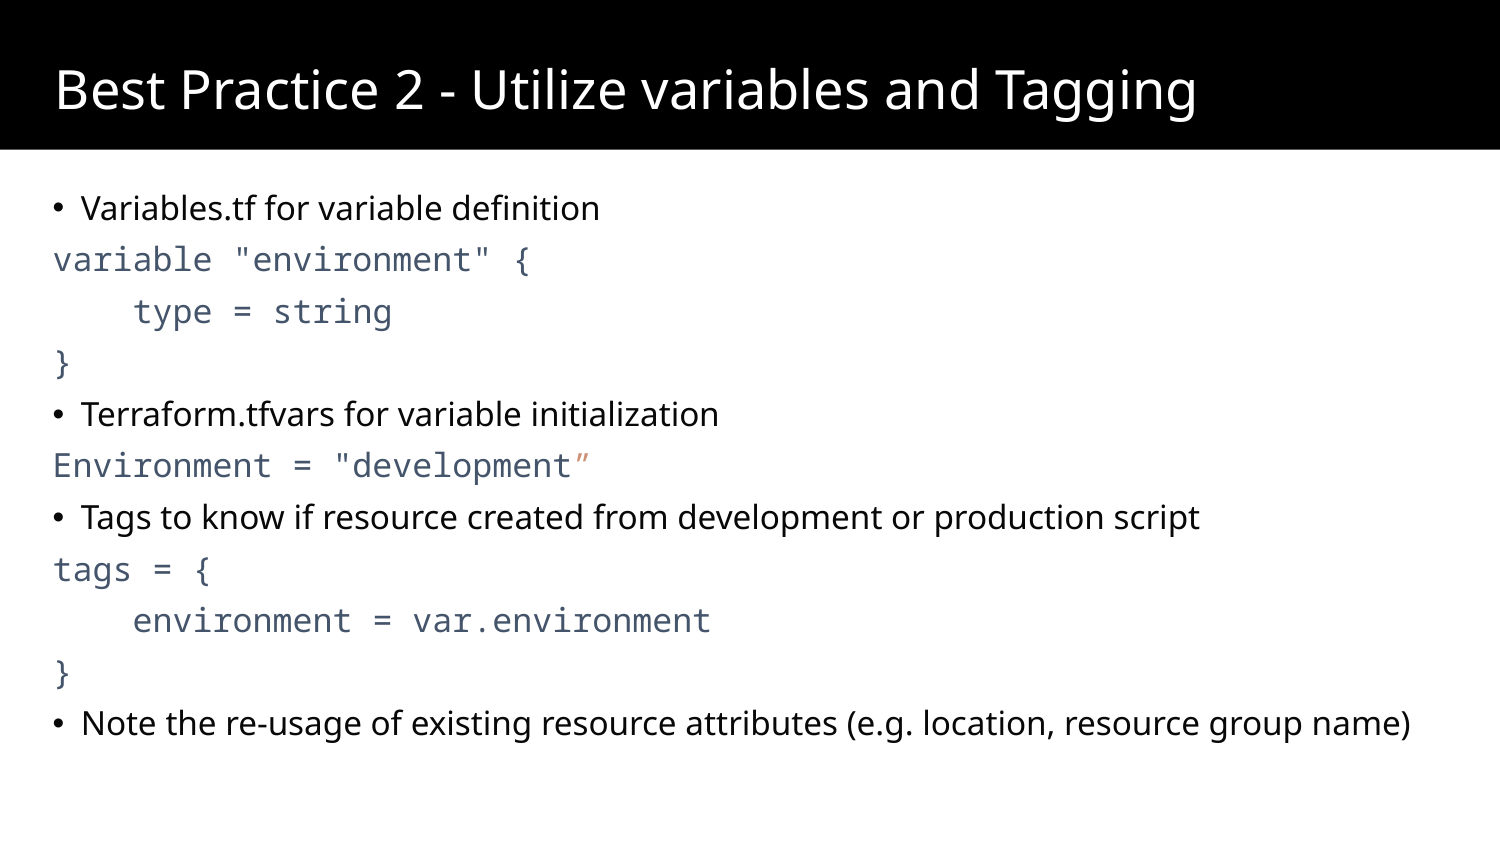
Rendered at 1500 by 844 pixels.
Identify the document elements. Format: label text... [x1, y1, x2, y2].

list Variables.tf for variable definition variable "environment" { type = string } Terraform.tfvars for variable initialization Environment = "development” Tags to know if resource created from development or production script tags = { environment = var.environment } Note the re-usage of existing resource attributes (e.g. location, resource group name) [37, 183, 1468, 666]
title Best Practice 2 - Utilize variables and Tagging [39, 36, 1470, 148]
